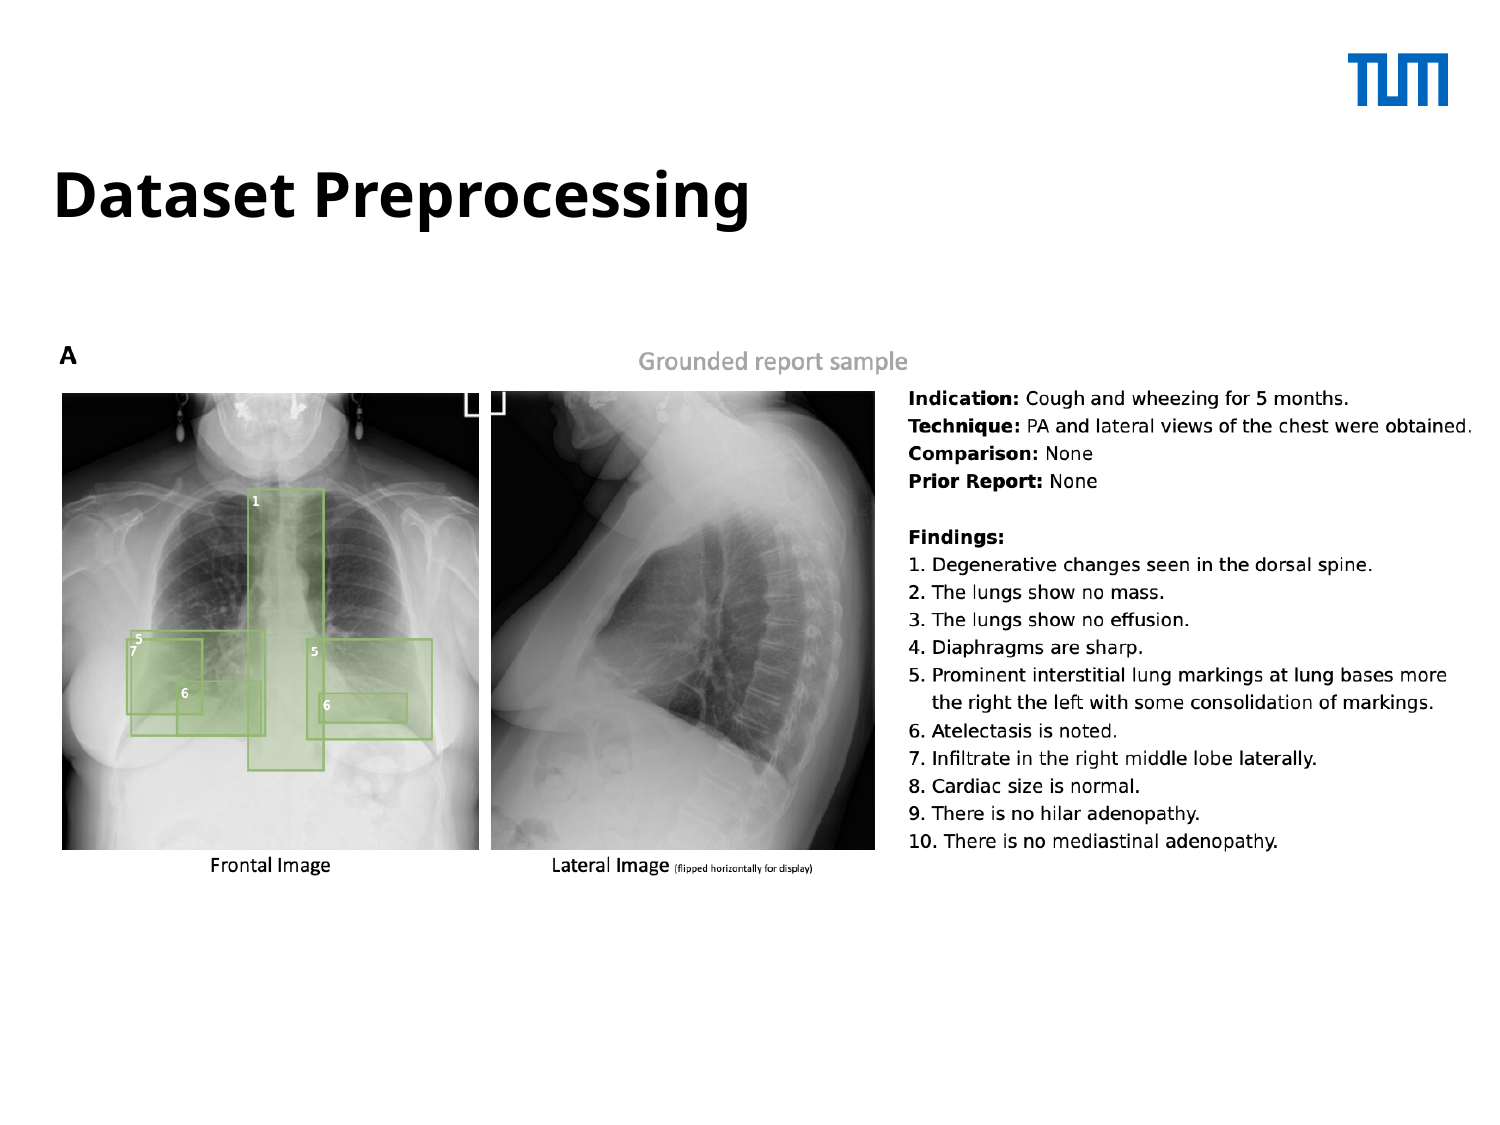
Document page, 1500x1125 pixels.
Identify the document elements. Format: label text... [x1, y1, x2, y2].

picture [34, 315, 1500, 880]
title Dataset Preprocessing [52, 162, 1449, 231]
